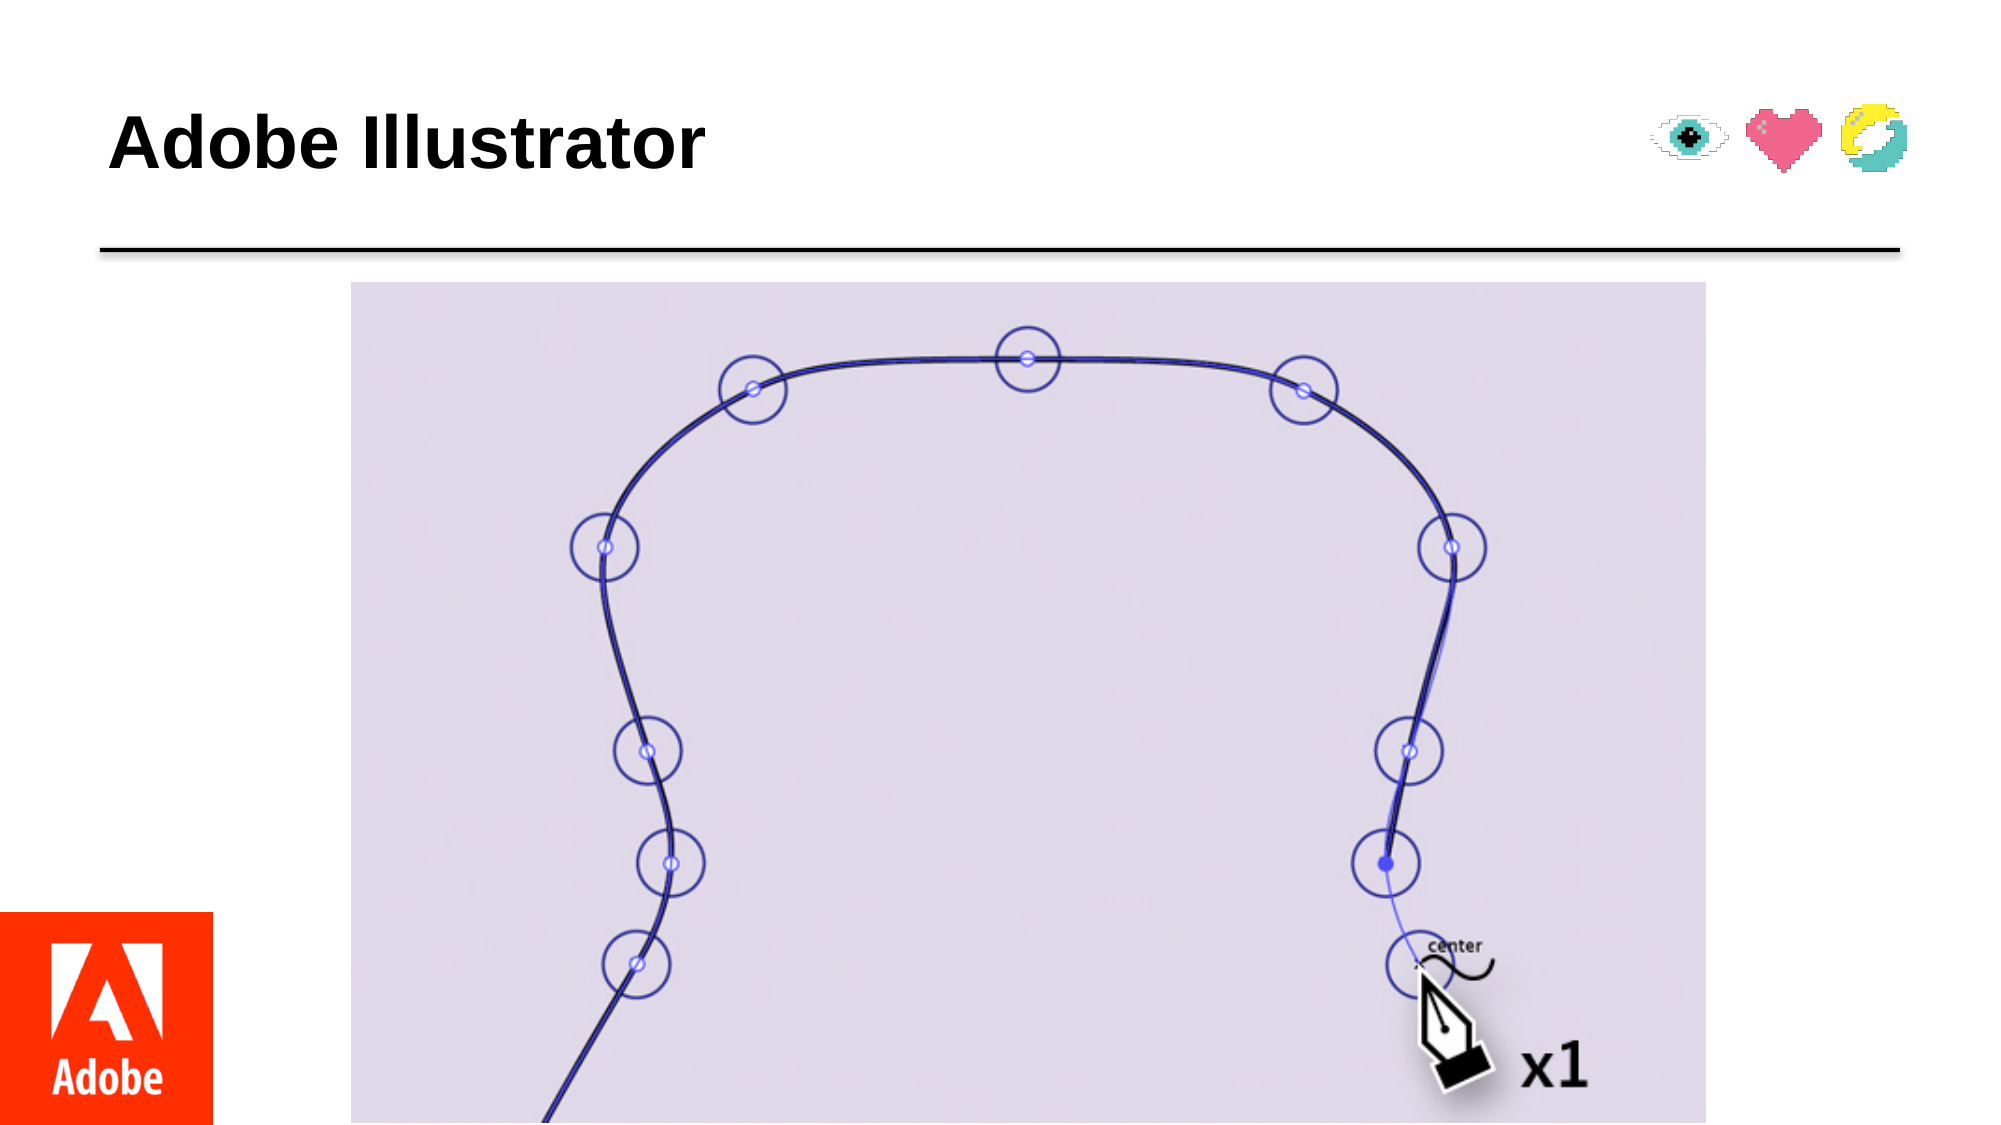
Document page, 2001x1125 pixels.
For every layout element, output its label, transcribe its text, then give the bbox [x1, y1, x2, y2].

picture [1650, 104, 1907, 173]
picture [350, 281, 1707, 1124]
picture [0, 912, 213, 1125]
title Adobe Illustrator [99, 44, 1563, 234]
